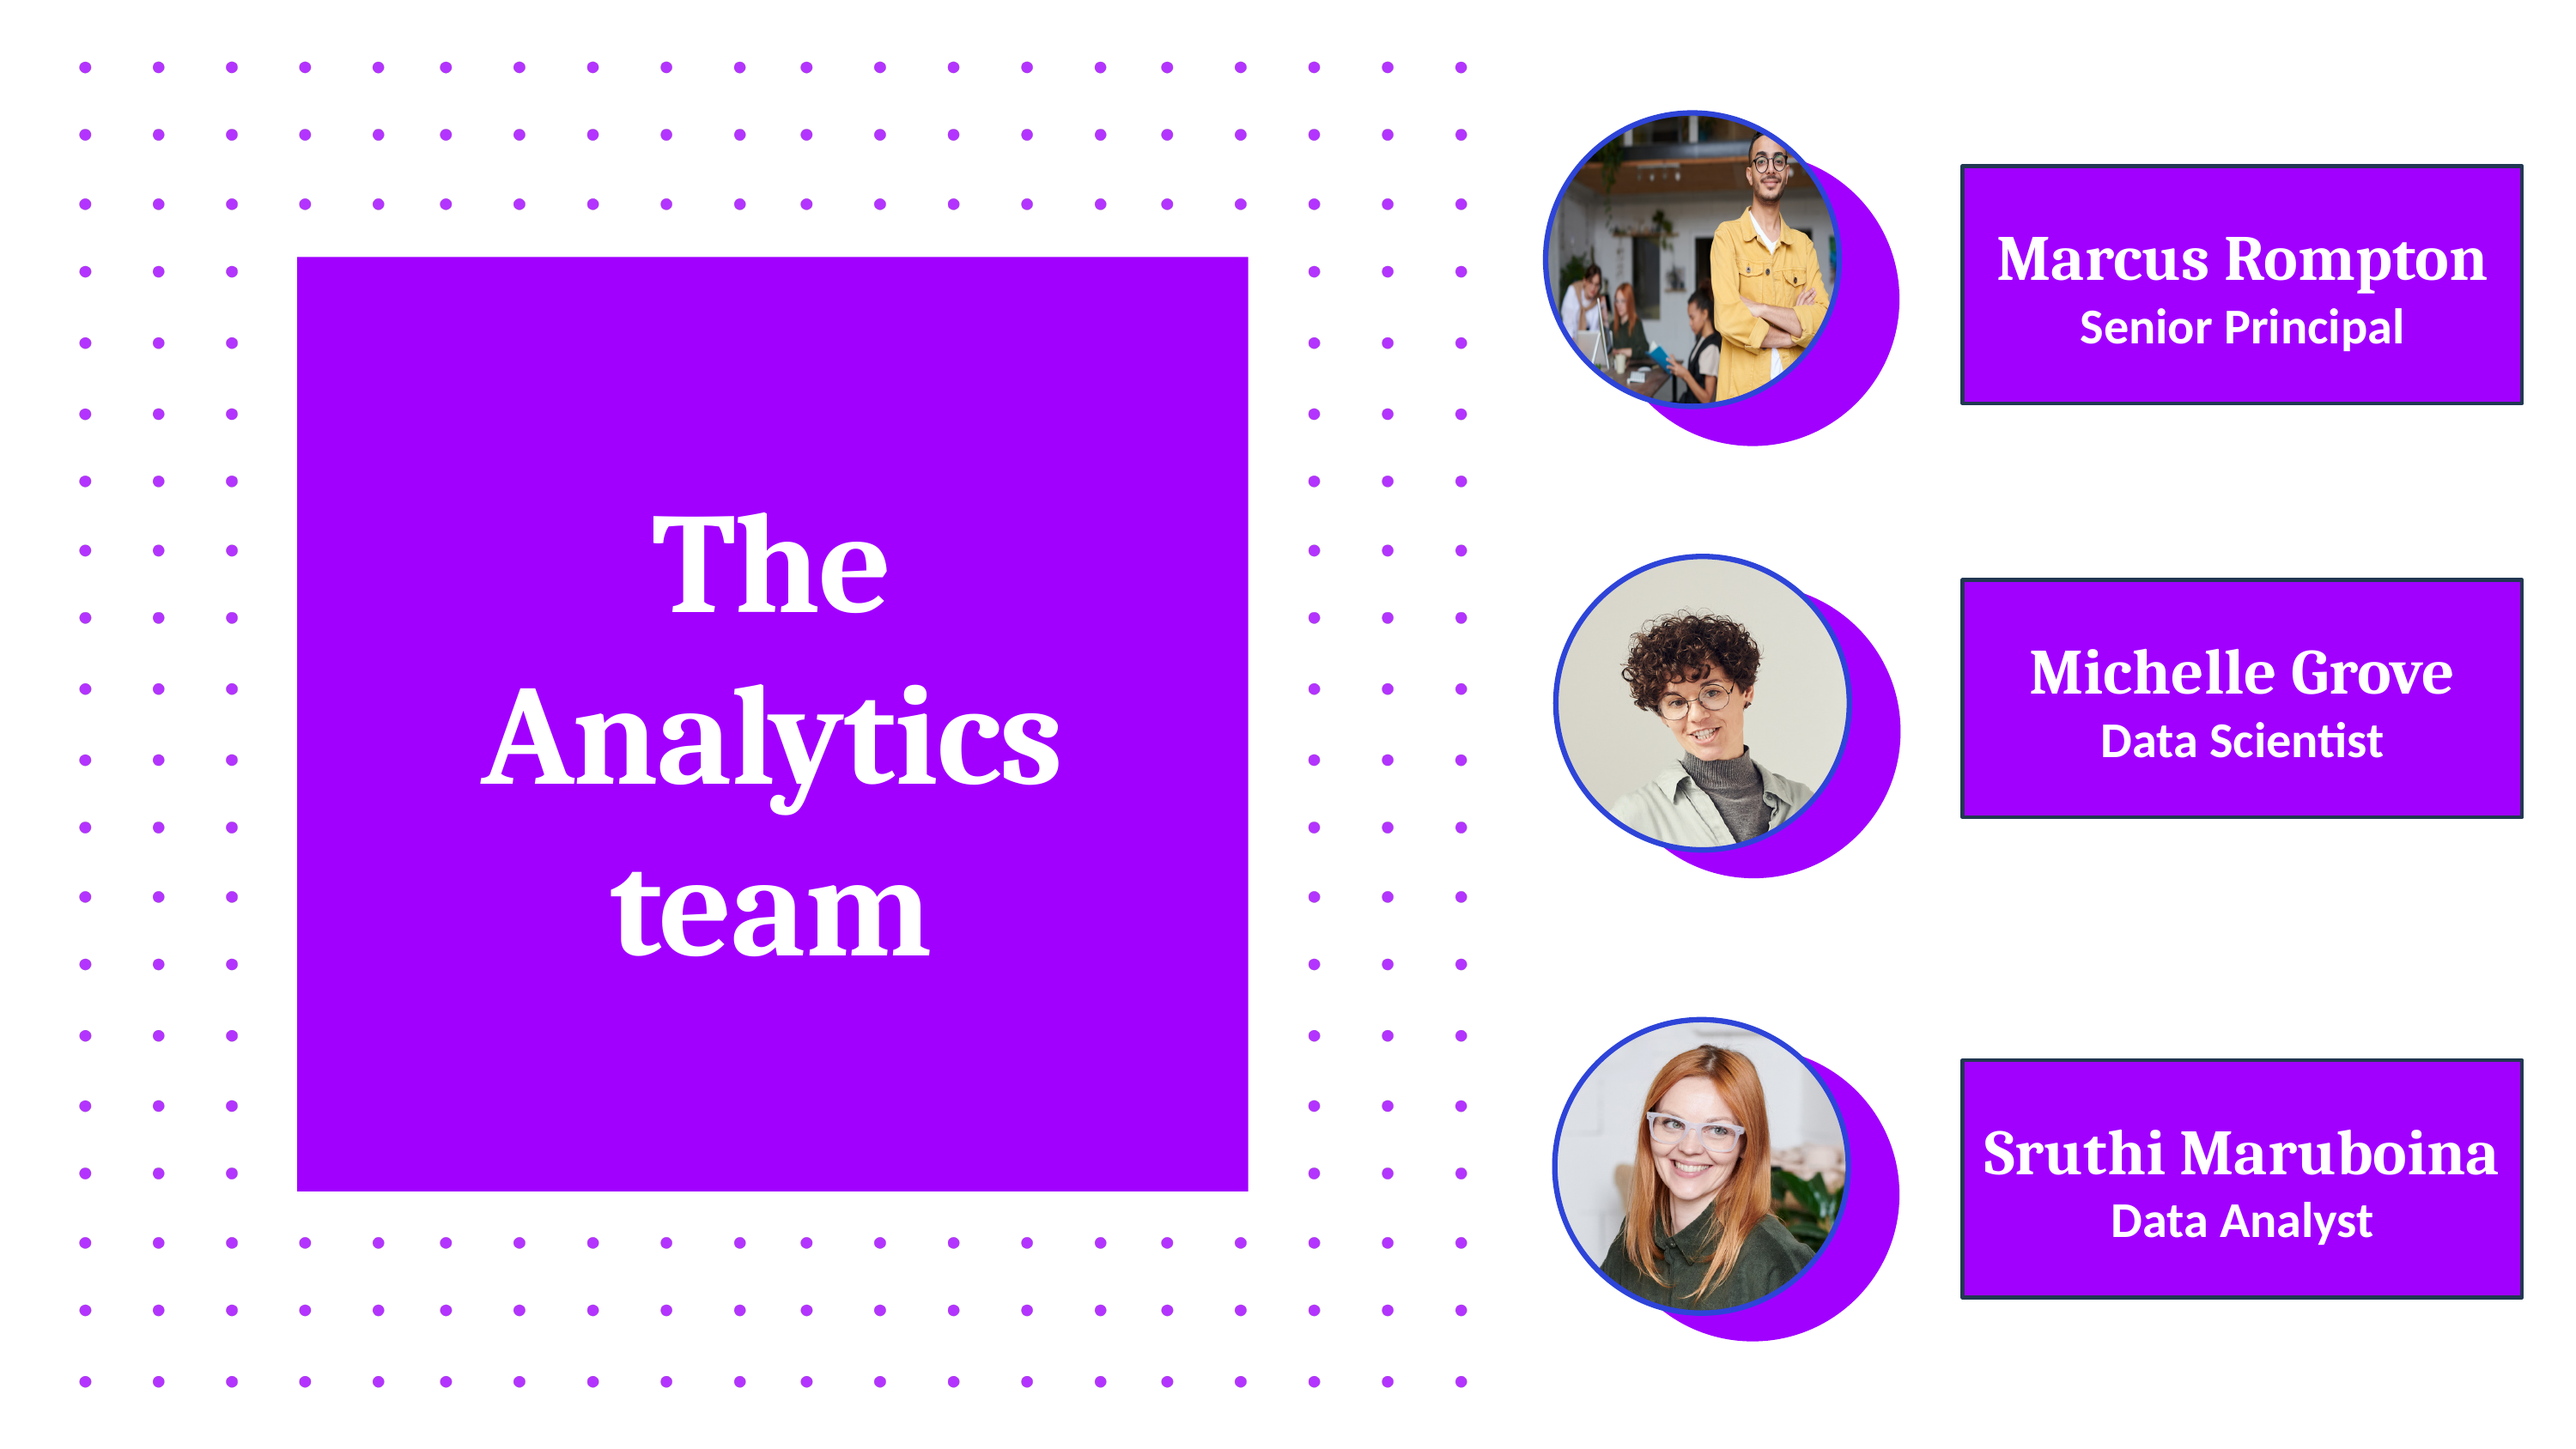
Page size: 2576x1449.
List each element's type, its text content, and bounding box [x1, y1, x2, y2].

text_box Michelle Grove Data Scientist [1960, 578, 2524, 819]
text_box Sruthi Maruboina Data Analyst [1960, 1058, 2524, 1300]
text_box Marcus Rompton Senior Principal [1960, 164, 2524, 405]
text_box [1539, 106, 1901, 1342]
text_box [70, 57, 1472, 1392]
